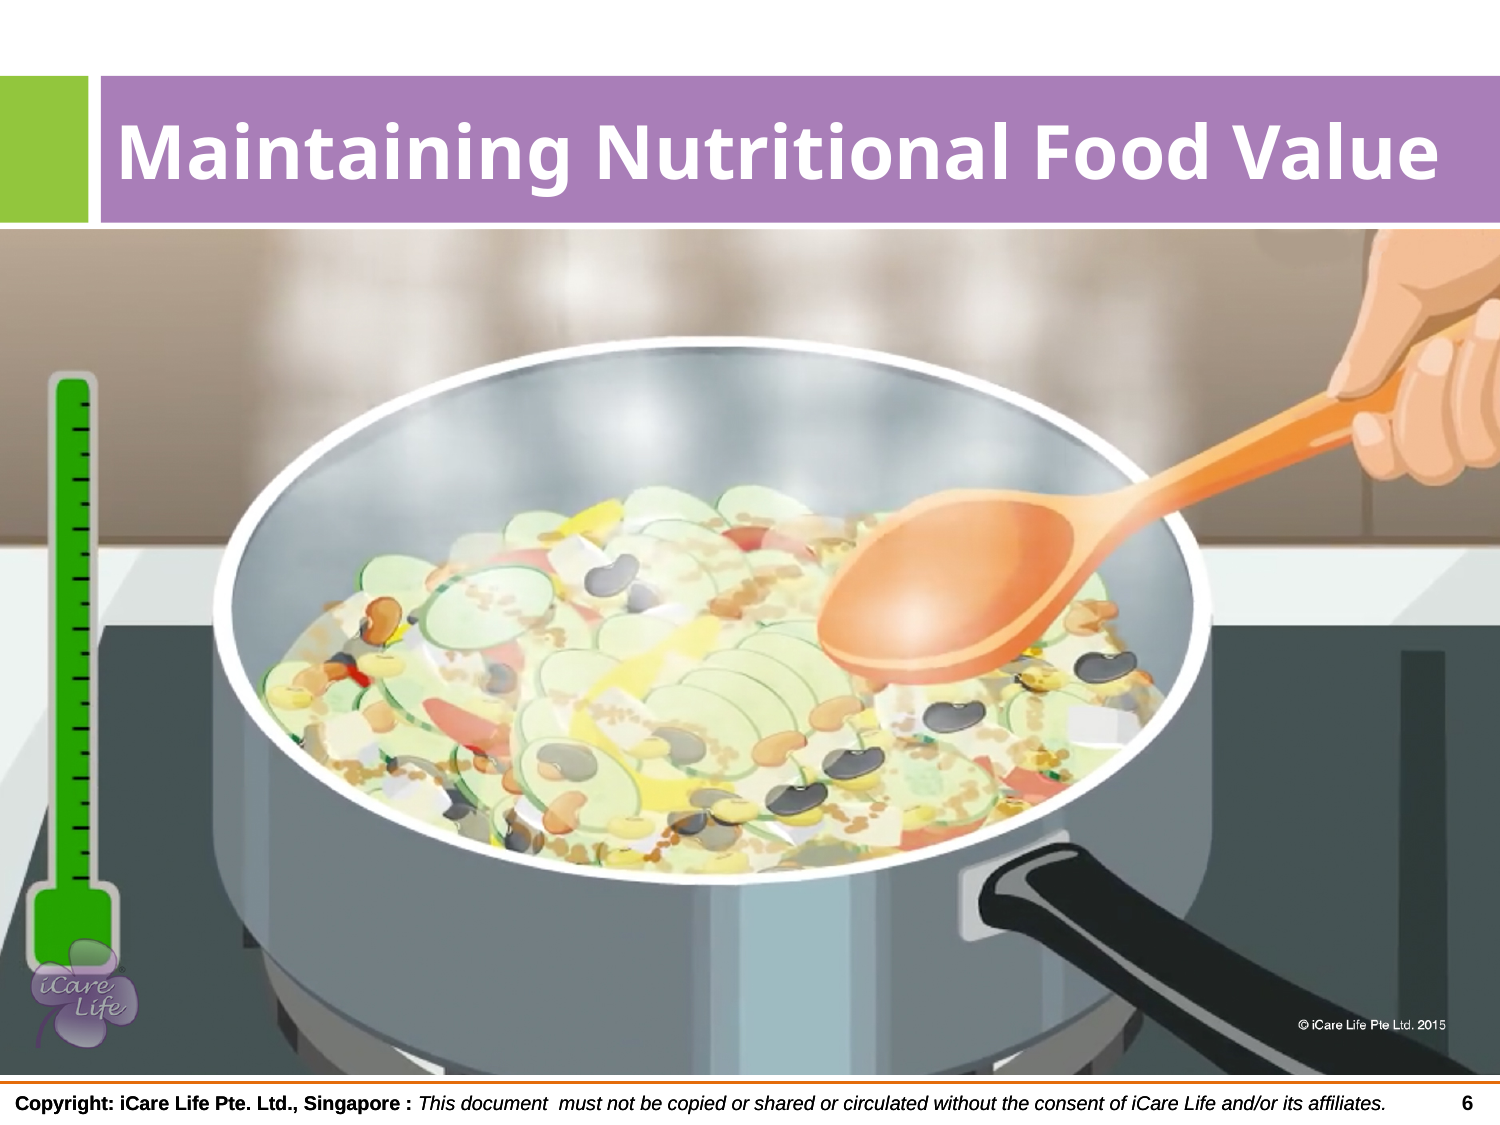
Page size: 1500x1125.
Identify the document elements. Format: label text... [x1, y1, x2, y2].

picture [0, 228, 1500, 1076]
text_box Maintaining Nutritional Food Value [100, 75, 1500, 223]
text_box Copyright: iCare Life Pte. Ltd., Singapore : This document must not be copied or shared or circulated without the consent of iCare Life and/or its affiliates. [0, 1091, 1500, 1122]
text_box [0, 75, 89, 223]
